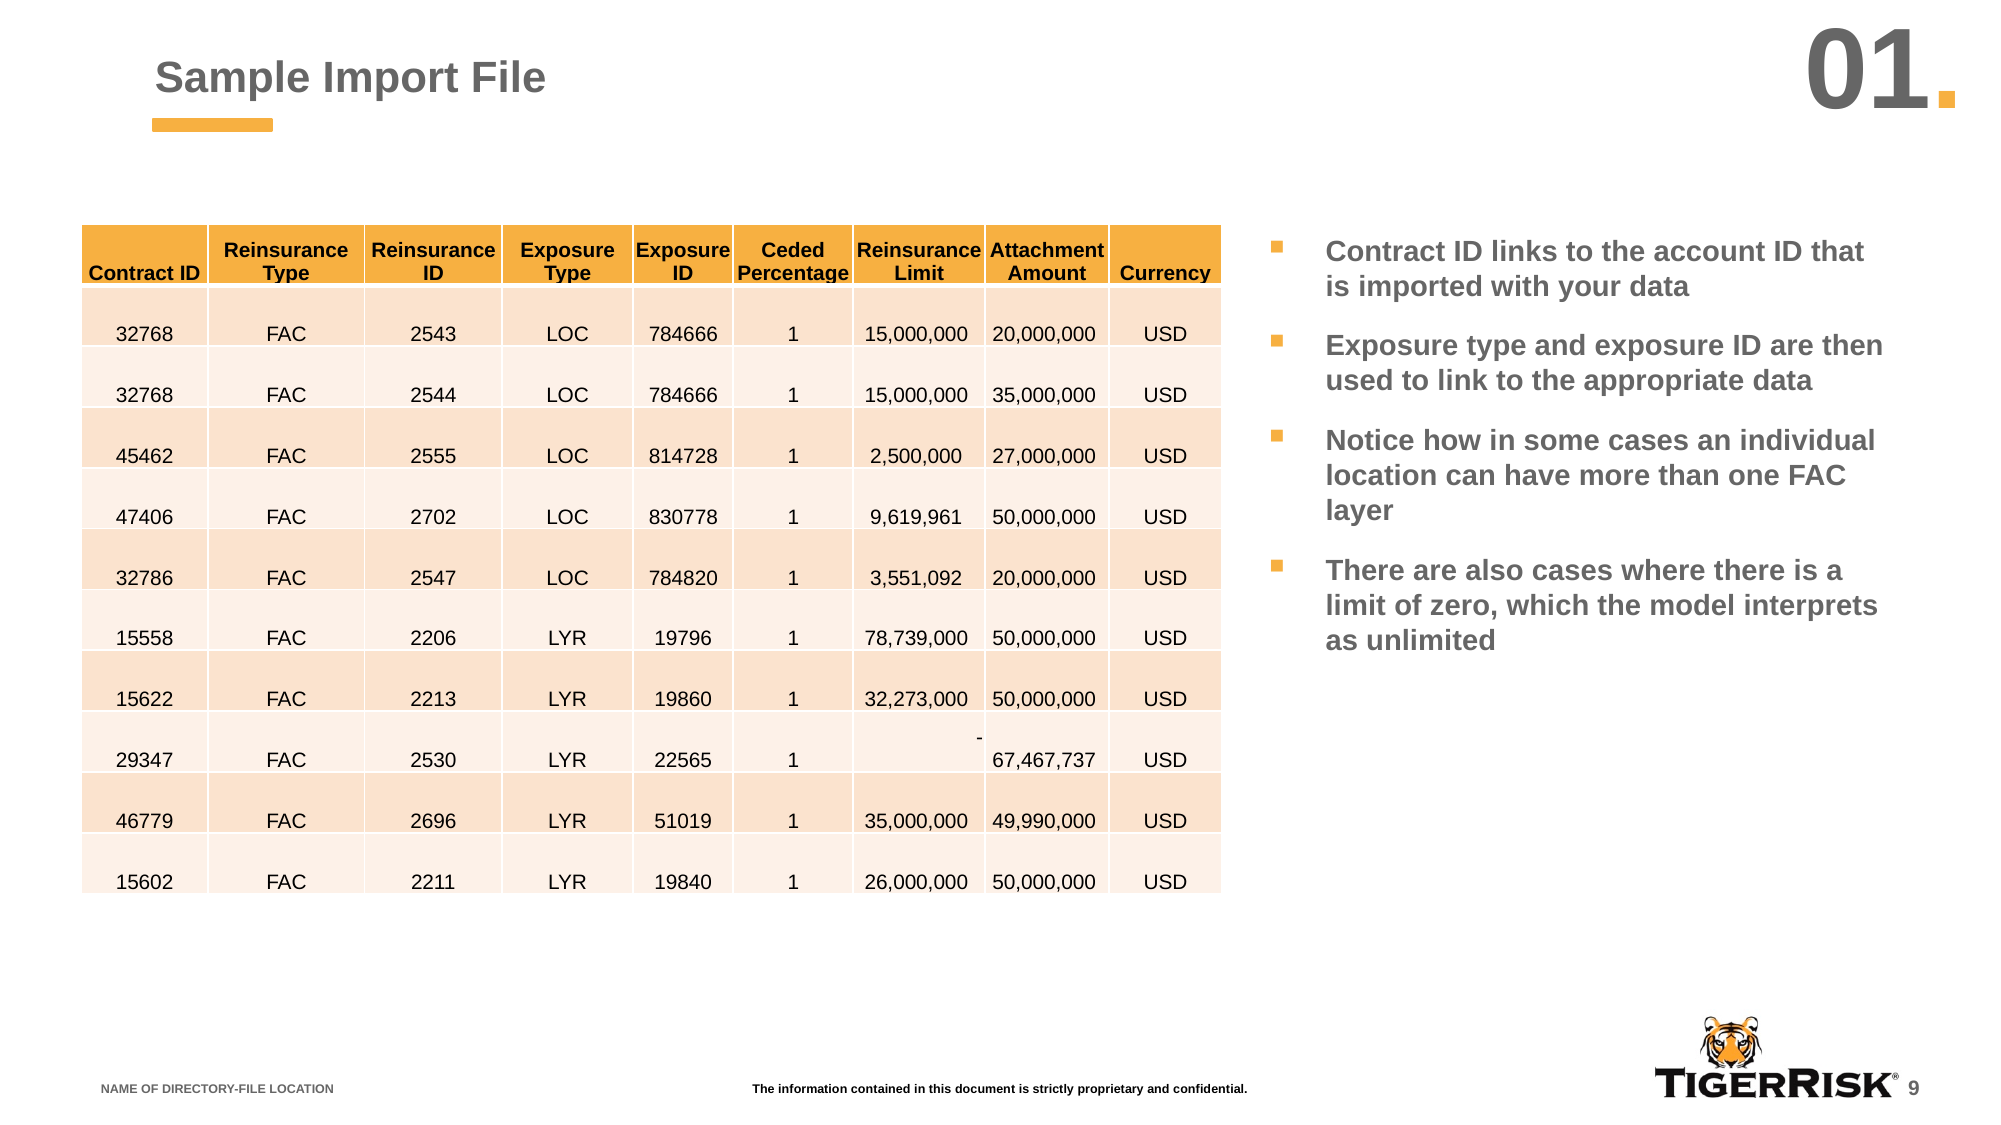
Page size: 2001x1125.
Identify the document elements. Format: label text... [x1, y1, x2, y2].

table_cell 27,000,000 [986, 408, 1108, 467]
table_cell LYR [503, 773, 632, 832]
table_cell FAC [209, 651, 364, 710]
table_cell FAC [209, 590, 364, 649]
table_cell USD [1110, 834, 1221, 893]
table_cell LOC [503, 408, 632, 467]
table_cell 78,739,000 [854, 590, 984, 649]
table_cell 1 [734, 834, 852, 893]
table_header Exposure Type [503, 225, 632, 283]
table_cell 2544 [365, 347, 501, 406]
table_header Reinsurance Type [209, 225, 364, 283]
table_cell 2206 [365, 590, 501, 649]
table_cell 19840 [634, 834, 732, 893]
table_cell LOC [503, 529, 632, 589]
text_box 01. [1748, 0, 1979, 139]
table_cell 1 [734, 590, 852, 649]
table_cell 20,000,000 [986, 288, 1108, 345]
list Contract ID links to the account ID that is imported with your data Exposure type and exposure ID are then used to link to the appropriate data Notice how in some cases an individual location can have more than one FAC layer There are also cases where there is a limit of zero, which the model interprets as unlimited [1254, 224, 1913, 923]
table_cell USD [1110, 469, 1221, 528]
table_cell 32768 [82, 288, 207, 345]
table_cell LYR [503, 712, 632, 771]
table_cell 1 [734, 469, 852, 528]
table_cell 3,551,092 [854, 529, 984, 589]
table_cell 19860 [634, 651, 732, 710]
table_cell 830778 [634, 469, 732, 528]
table_cell 15558 [82, 590, 207, 649]
table_cell 1 [734, 712, 852, 771]
table_header Exposure ID [634, 225, 732, 283]
table_cell 2213 [365, 651, 501, 710]
table_cell 32768 [82, 347, 207, 406]
table_cell 1 [734, 651, 852, 710]
table_cell 35,000,000 [854, 773, 984, 832]
table_cell 2211 [365, 834, 501, 893]
table_cell 9,619,961 [854, 469, 984, 528]
table_cell LOC [503, 347, 632, 406]
table_cell 2702 [365, 469, 501, 528]
table_cell 2530 [365, 712, 501, 771]
table_cell FAC [209, 834, 364, 893]
table_cell 15622 [82, 651, 207, 710]
table_cell 2555 [365, 408, 501, 467]
table_cell 29347 [82, 712, 207, 771]
table_cell 1 [734, 288, 852, 345]
table_cell 2547 [365, 529, 501, 589]
table_cell LOC [503, 469, 632, 528]
table_cell 784820 [634, 529, 732, 589]
table_cell 50,000,000 [986, 469, 1108, 528]
table_cell 1 [734, 347, 852, 406]
table_cell 50,000,000 [986, 834, 1108, 893]
table_cell FAC [209, 347, 364, 406]
table_cell 784666 [634, 288, 732, 345]
table_cell 47406 [82, 469, 207, 528]
table_cell LYR [503, 651, 632, 710]
table_cell 35,000,000 [986, 347, 1108, 406]
table_cell USD [1110, 288, 1221, 345]
table_cell FAC [209, 773, 364, 832]
table_cell 49,990,000 [986, 773, 1108, 832]
table_cell 1 [734, 529, 852, 589]
table_cell FAC [209, 469, 364, 528]
table_cell 814728 [634, 408, 732, 467]
table_cell LYR [503, 834, 632, 893]
table_cell 51019 [634, 773, 732, 832]
table_cell 19796 [634, 590, 732, 649]
table_cell 50,000,000 [986, 590, 1108, 649]
table_cell 2,500,000 [854, 408, 984, 467]
table_cell USD [1110, 529, 1221, 589]
table_cell USD [1110, 712, 1221, 771]
table_cell FAC [209, 288, 364, 345]
title Sample Import File [139, 41, 1751, 111]
table_cell 2696 [365, 773, 501, 832]
table_cell USD [1110, 408, 1221, 467]
table_cell 784666 [634, 347, 732, 406]
table_cell 22565 [634, 712, 732, 771]
table_cell USD [1110, 773, 1221, 832]
table_header Attachment Amount [986, 225, 1108, 283]
table_cell 15602 [82, 834, 207, 893]
table_header Contract ID [82, 225, 207, 283]
table_cell 20,000,000 [986, 529, 1108, 589]
picture [1651, 1009, 1902, 1098]
table_cell 15,000,000 [854, 347, 984, 406]
table_header Currency [1110, 225, 1221, 283]
table_cell USD [1110, 590, 1221, 649]
table_cell FAC [209, 712, 364, 771]
table_cell 67,467,737 [986, 712, 1108, 771]
table_cell - [854, 712, 984, 771]
table_cell FAC [209, 529, 364, 589]
table_cell LYR [503, 590, 632, 649]
table_header Reinsurance ID [365, 225, 501, 283]
table_cell 32786 [82, 529, 207, 589]
table_cell USD [1110, 651, 1221, 710]
table_cell USD [1110, 347, 1221, 406]
table_header Reinsurance Limit [854, 225, 984, 283]
table_cell 26,000,000 [854, 834, 984, 893]
table_cell 32,273,000 [854, 651, 984, 710]
table_cell 2543 [365, 288, 501, 345]
table_cell 1 [734, 773, 852, 832]
table_cell LOC [503, 288, 632, 345]
table_cell 15,000,000 [854, 288, 984, 345]
table_cell FAC [209, 408, 364, 467]
table_cell 46779 [82, 773, 207, 832]
table_cell 45462 [82, 408, 207, 467]
table_cell 1 [734, 408, 852, 467]
table_cell 50,000,000 [986, 651, 1108, 710]
table_header Ceded Percentage [734, 225, 852, 283]
